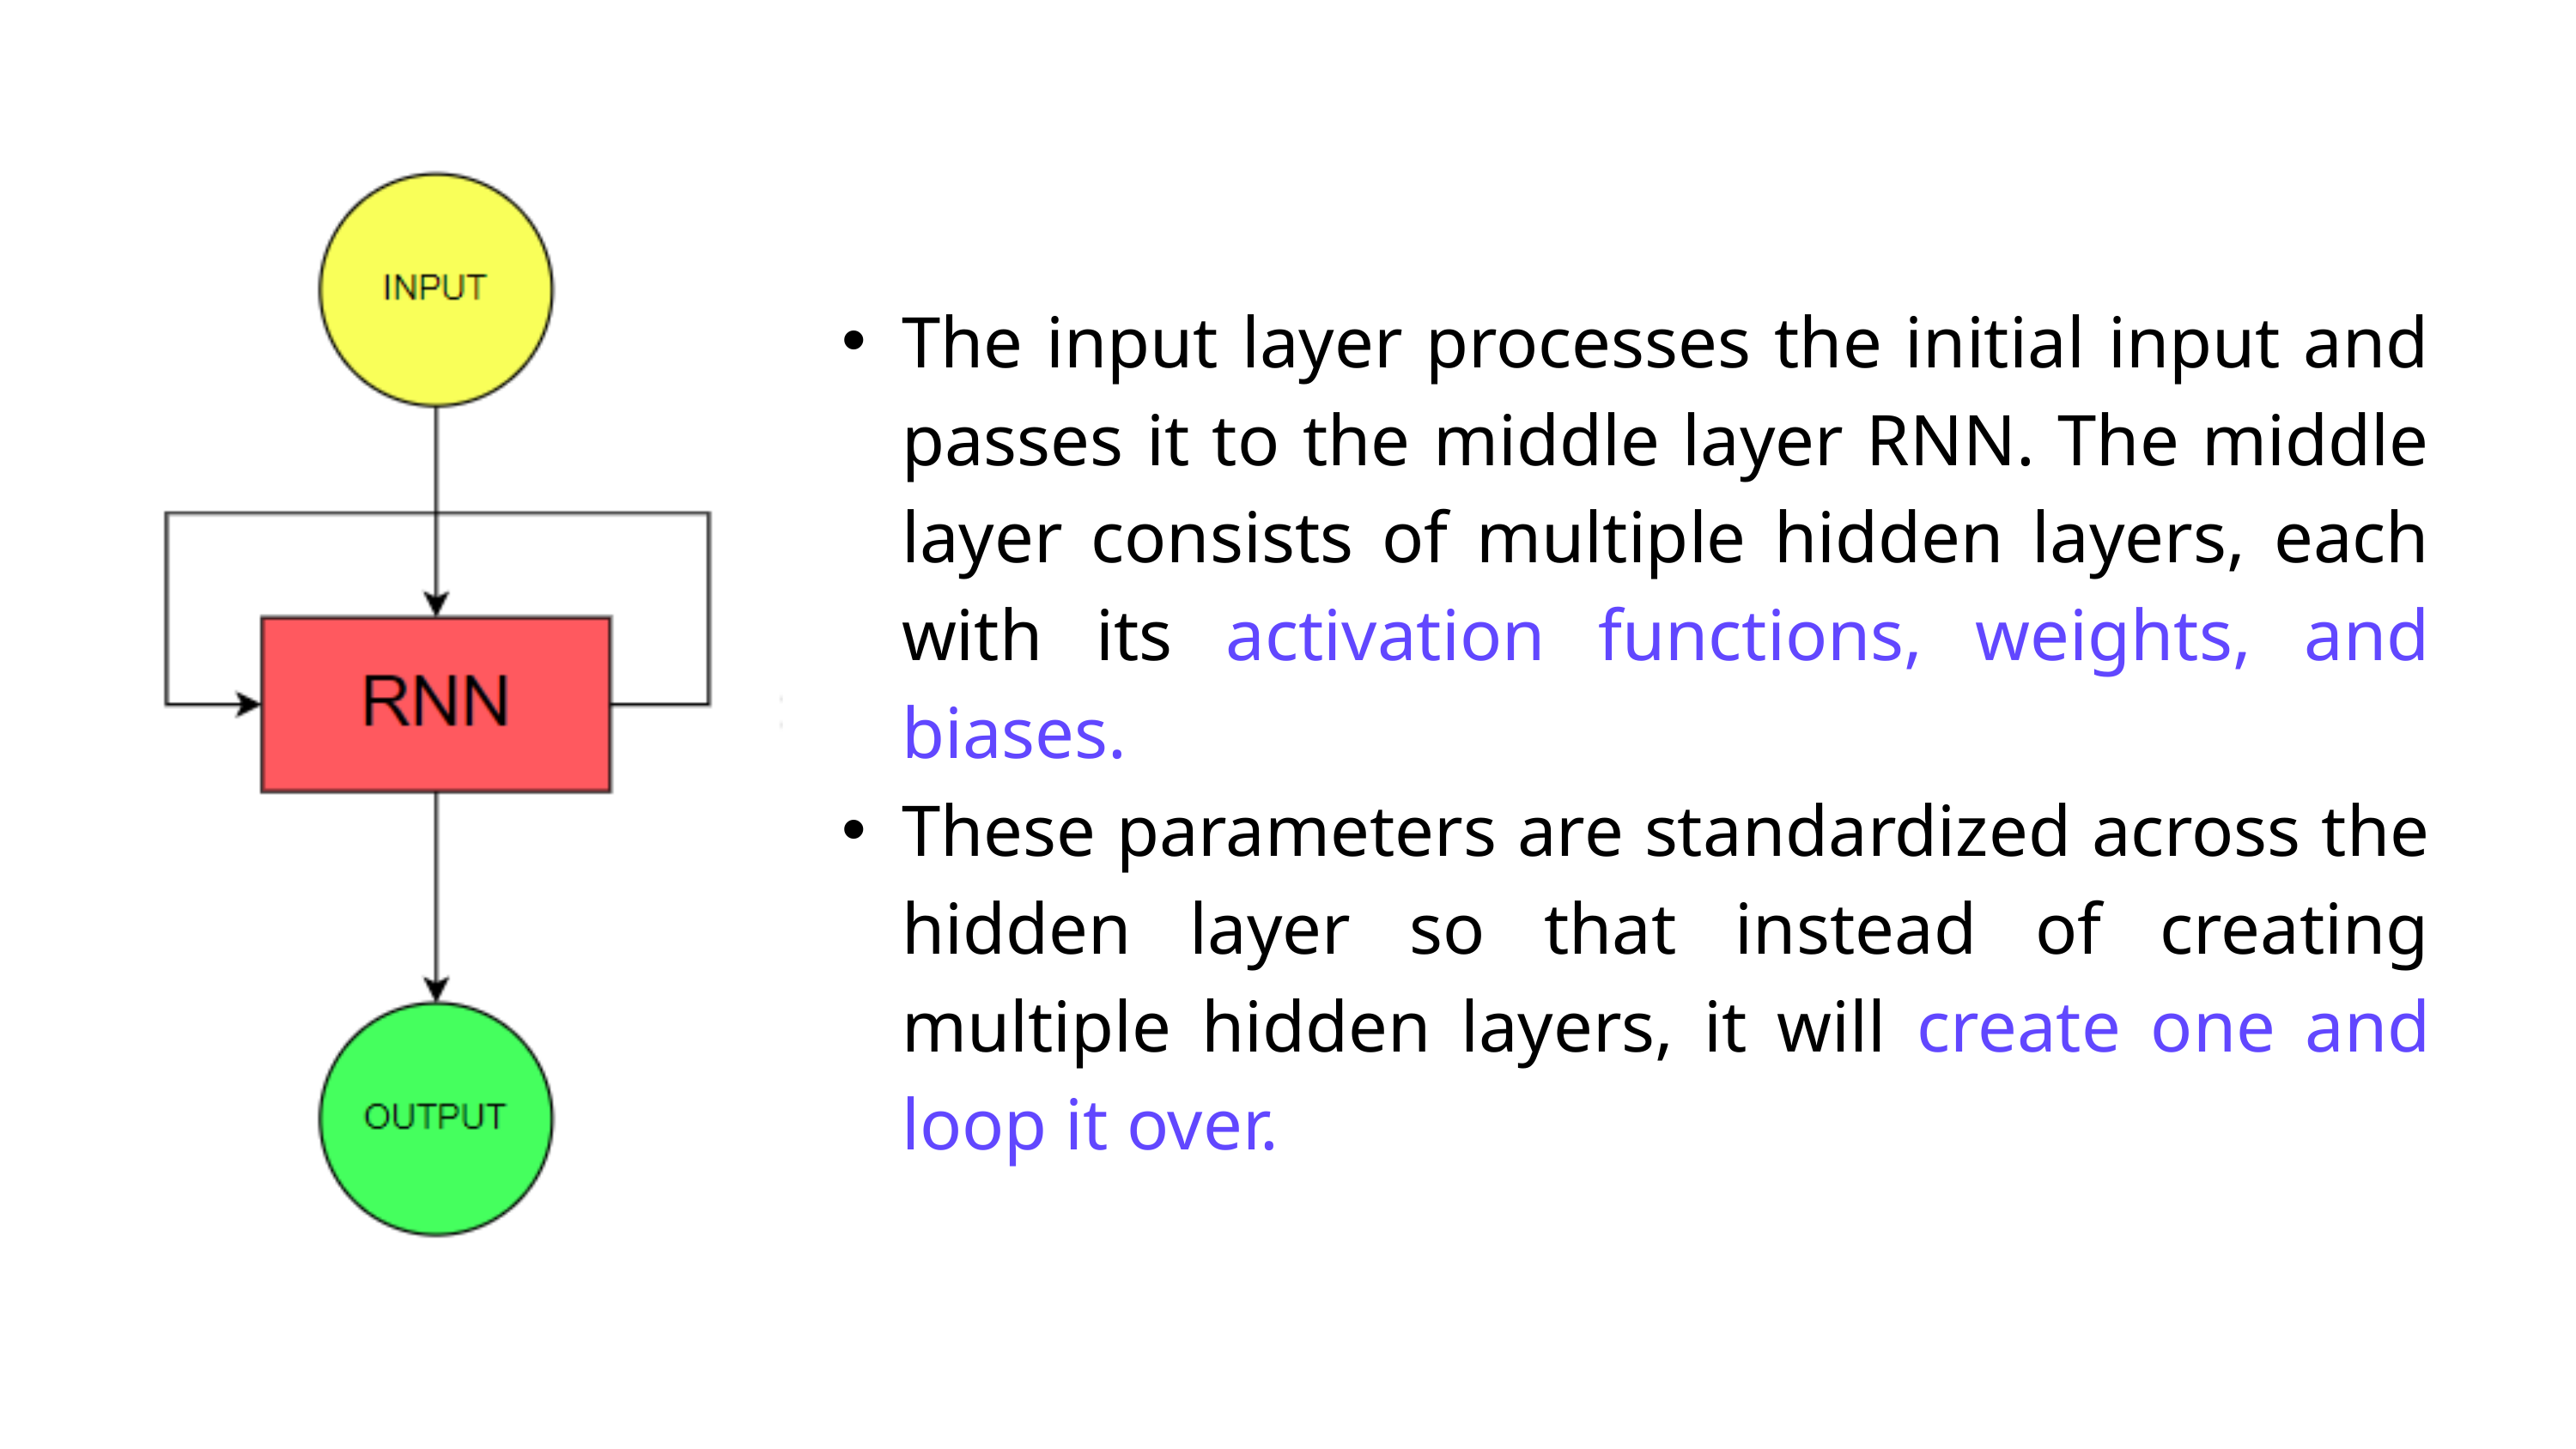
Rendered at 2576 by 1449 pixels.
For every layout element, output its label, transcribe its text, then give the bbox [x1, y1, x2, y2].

text_box [100, 144, 783, 1251]
text_box The input layer processes the initial input and passes it to the middle layer RNN. The middle layer consists of multiple hidden layers, each with its activation functions, weights, and biases. These parameters are standardized across the hidden layer so that instead of creating multiple hidden layers, it will create one and loop it over. [783, 283, 2432, 1164]
